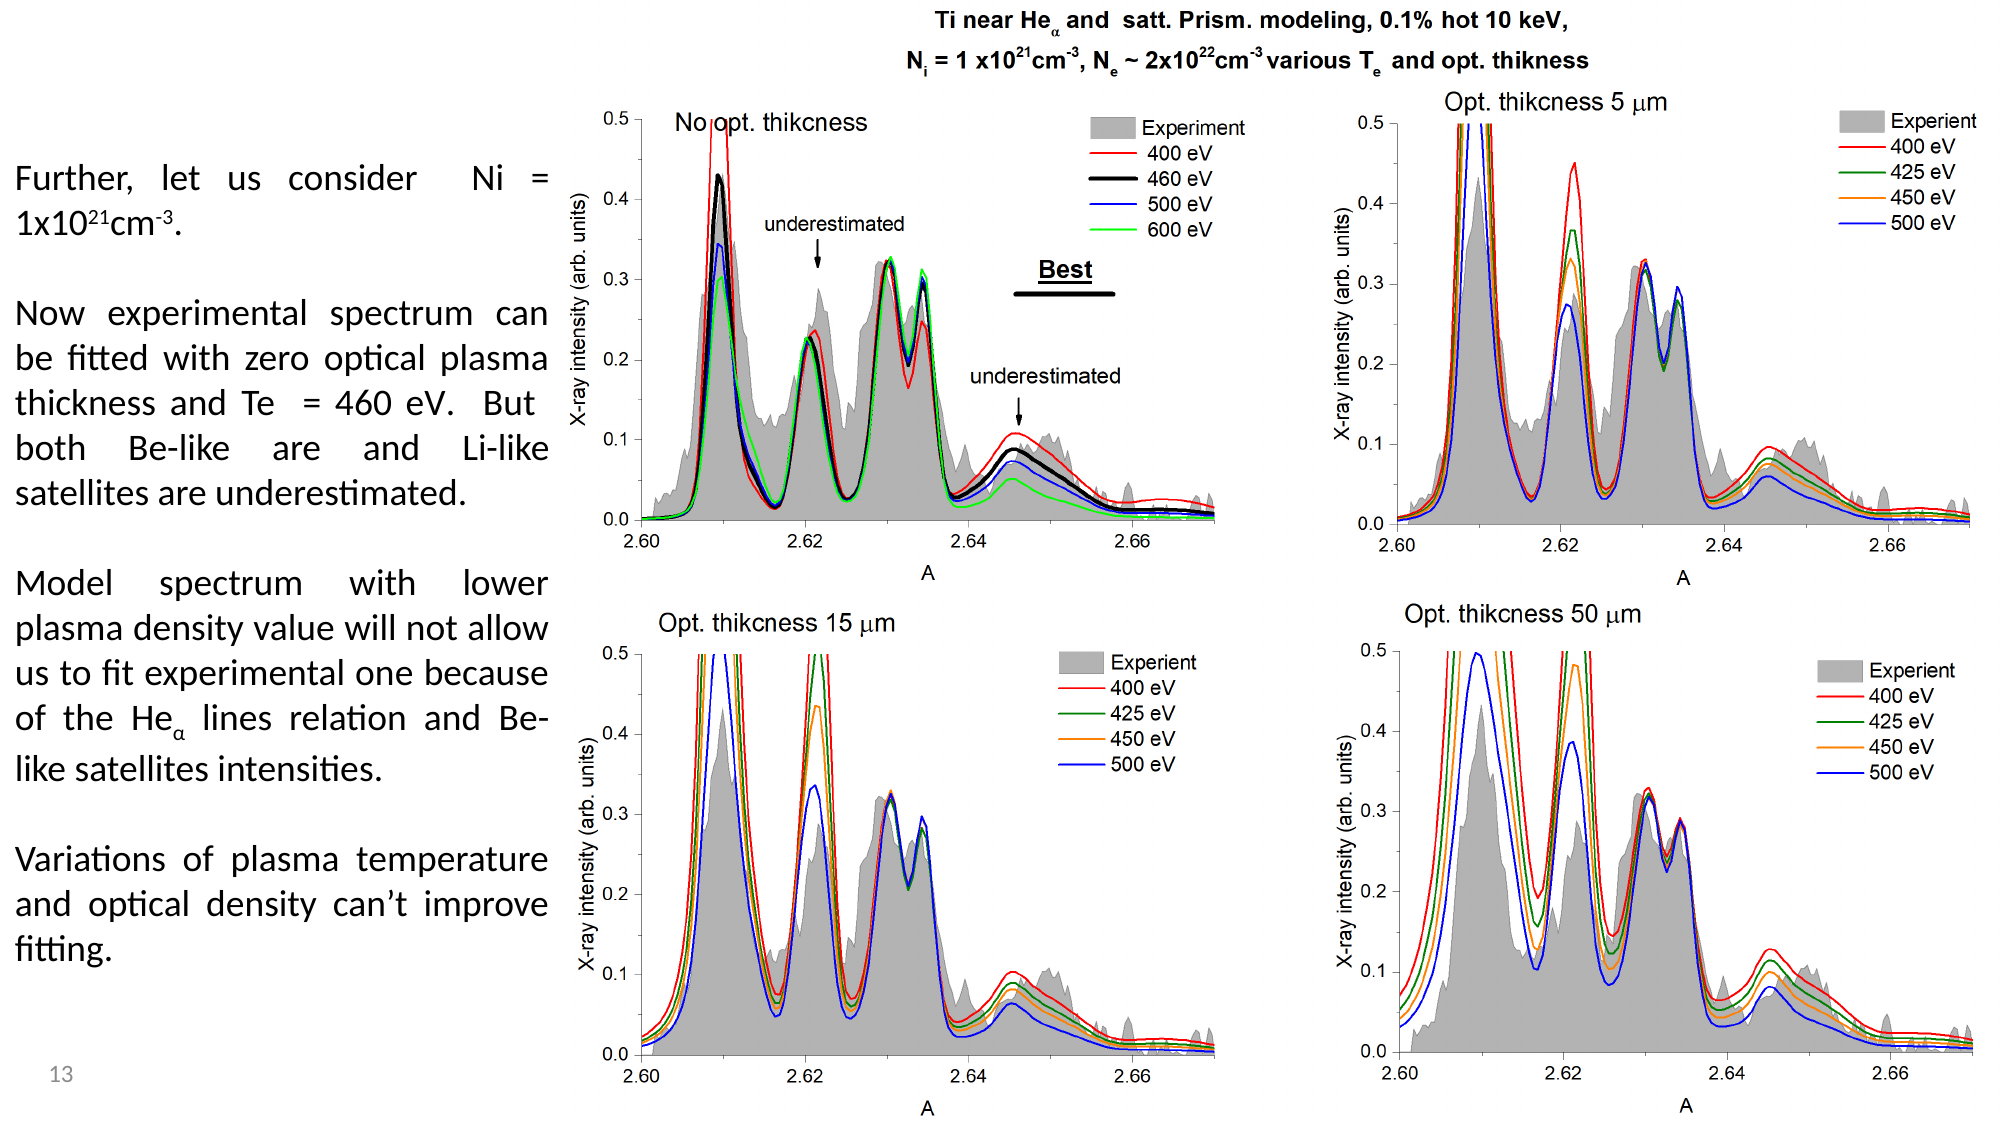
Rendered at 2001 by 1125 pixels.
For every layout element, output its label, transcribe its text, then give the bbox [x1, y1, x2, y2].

text_box Further, let us consider Ni = 1x1021cm-3. Now experimental spectrum can be fitted with zero optical plasma thickness and Те = 460 eV. But both Ве-like are and Li-like satellites are underestimated. Model spectrum with lower plasma density value will not allow us to fit experimental one because of the Неα lines relation and Be-like satellites intensities. Variations of plasma temperature and optical density can’t improve fitting. [0, 145, 563, 977]
slide_number 13 [0, 1042, 89, 1103]
picture [563, 0, 2000, 1125]
